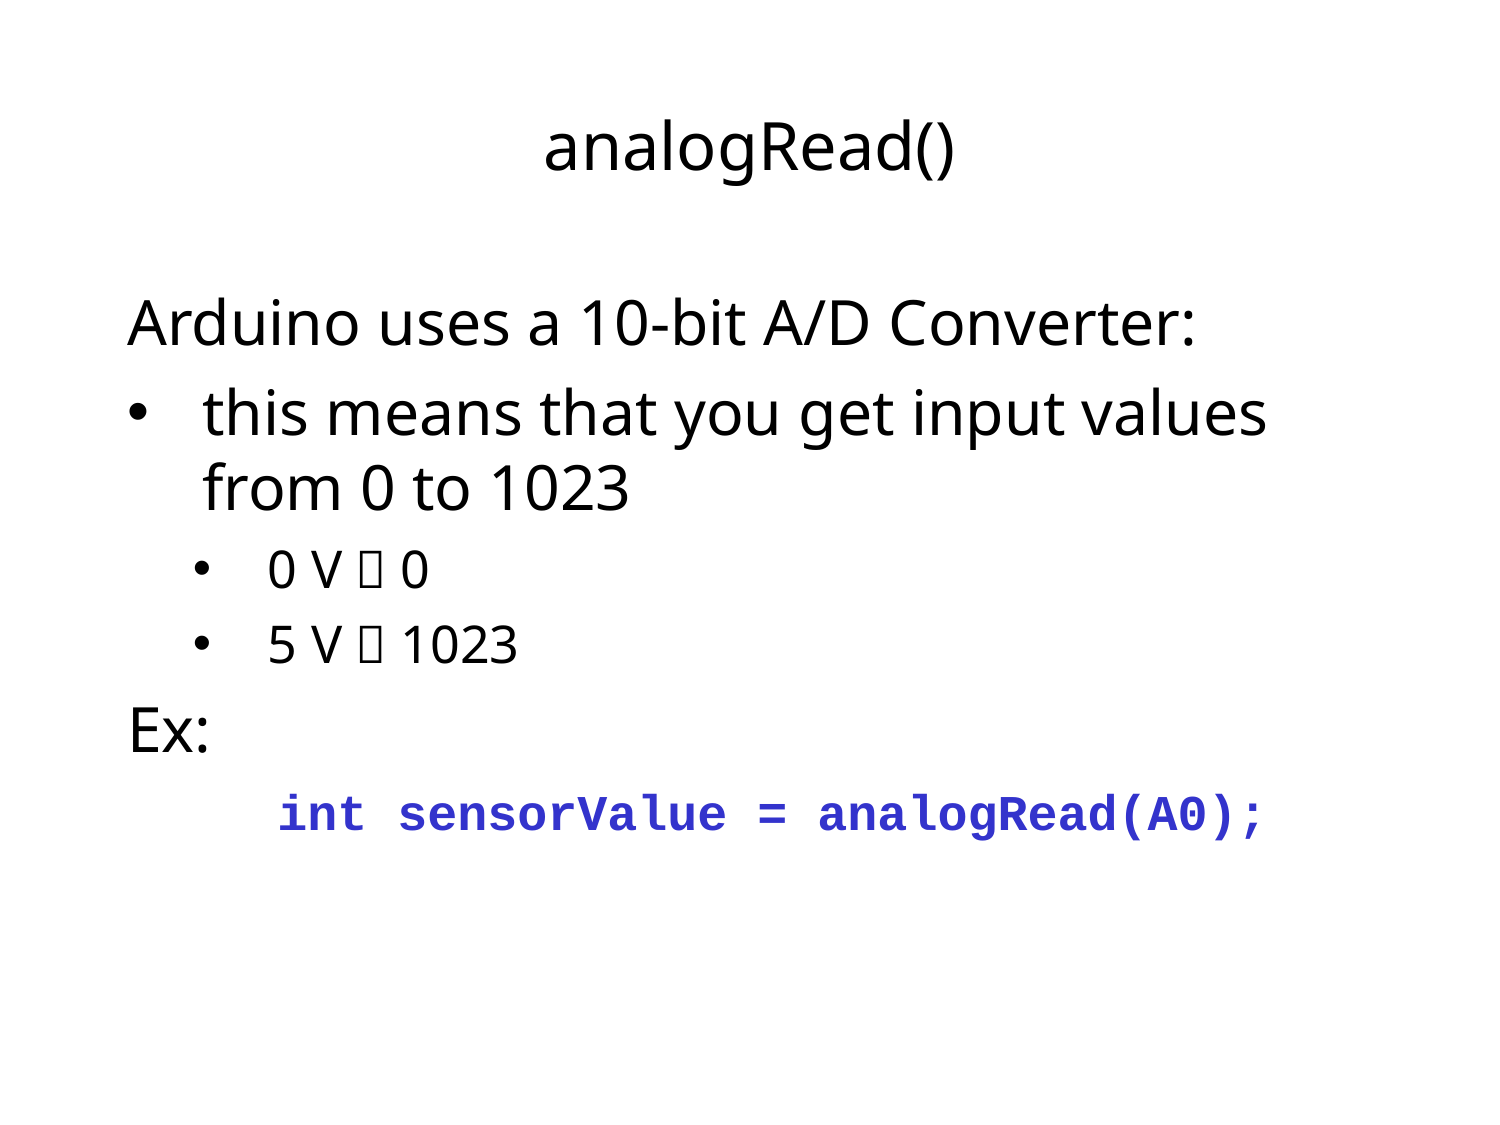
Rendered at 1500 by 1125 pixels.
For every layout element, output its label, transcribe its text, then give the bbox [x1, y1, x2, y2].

list Arduino uses a 10-bit A/D Converter: this means that you get input values from 0 to 1023 0 V  0 5 V  1023 Ex: int sensorValue = analogRead(A0); [112, 275, 1388, 1000]
title analogRead() [112, 50, 1388, 238]
